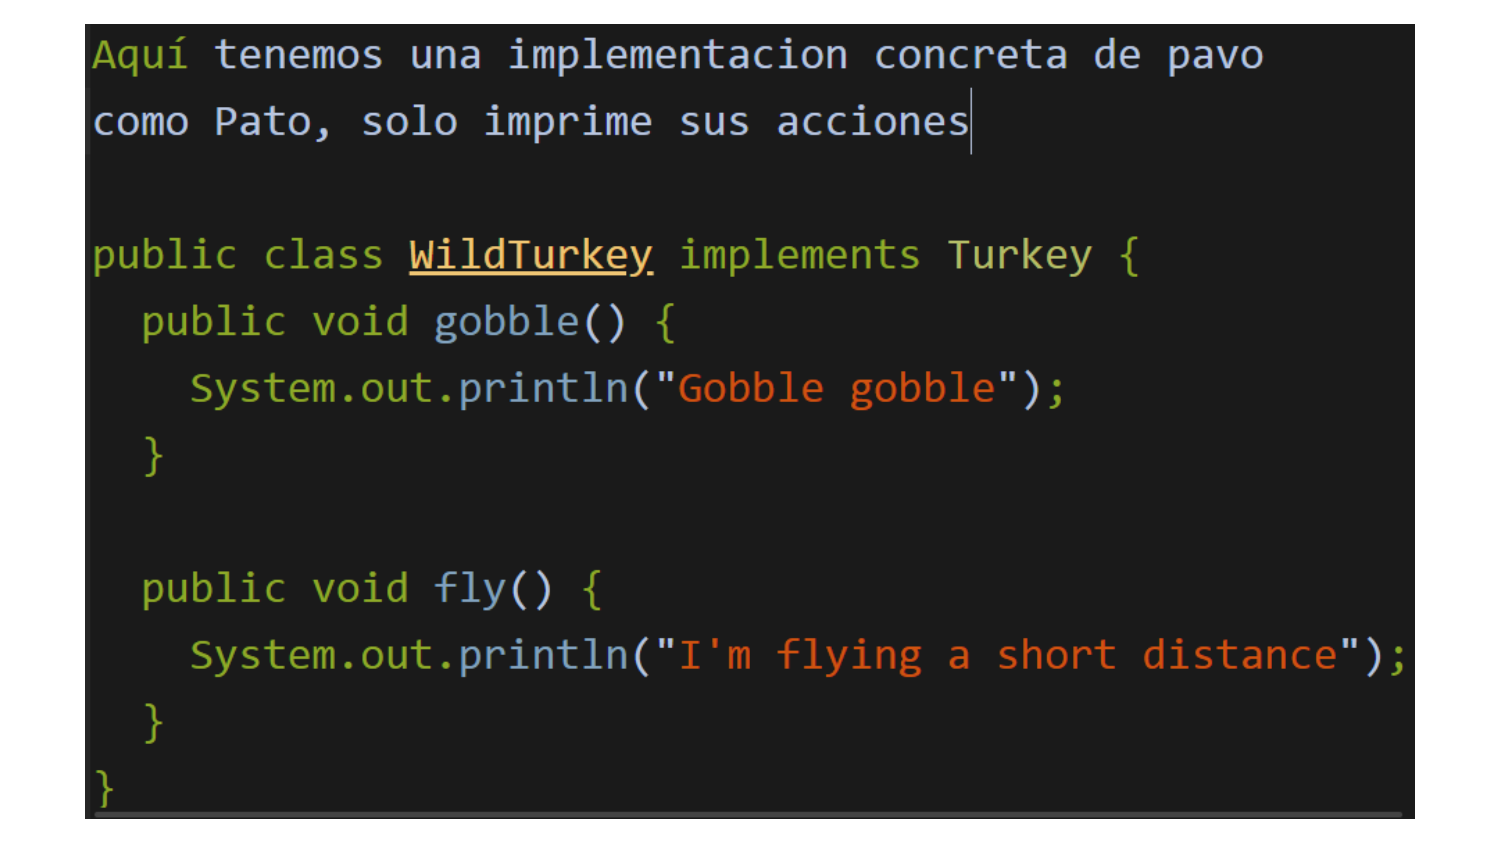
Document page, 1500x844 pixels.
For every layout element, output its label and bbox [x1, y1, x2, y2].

picture [85, 24, 1415, 819]
